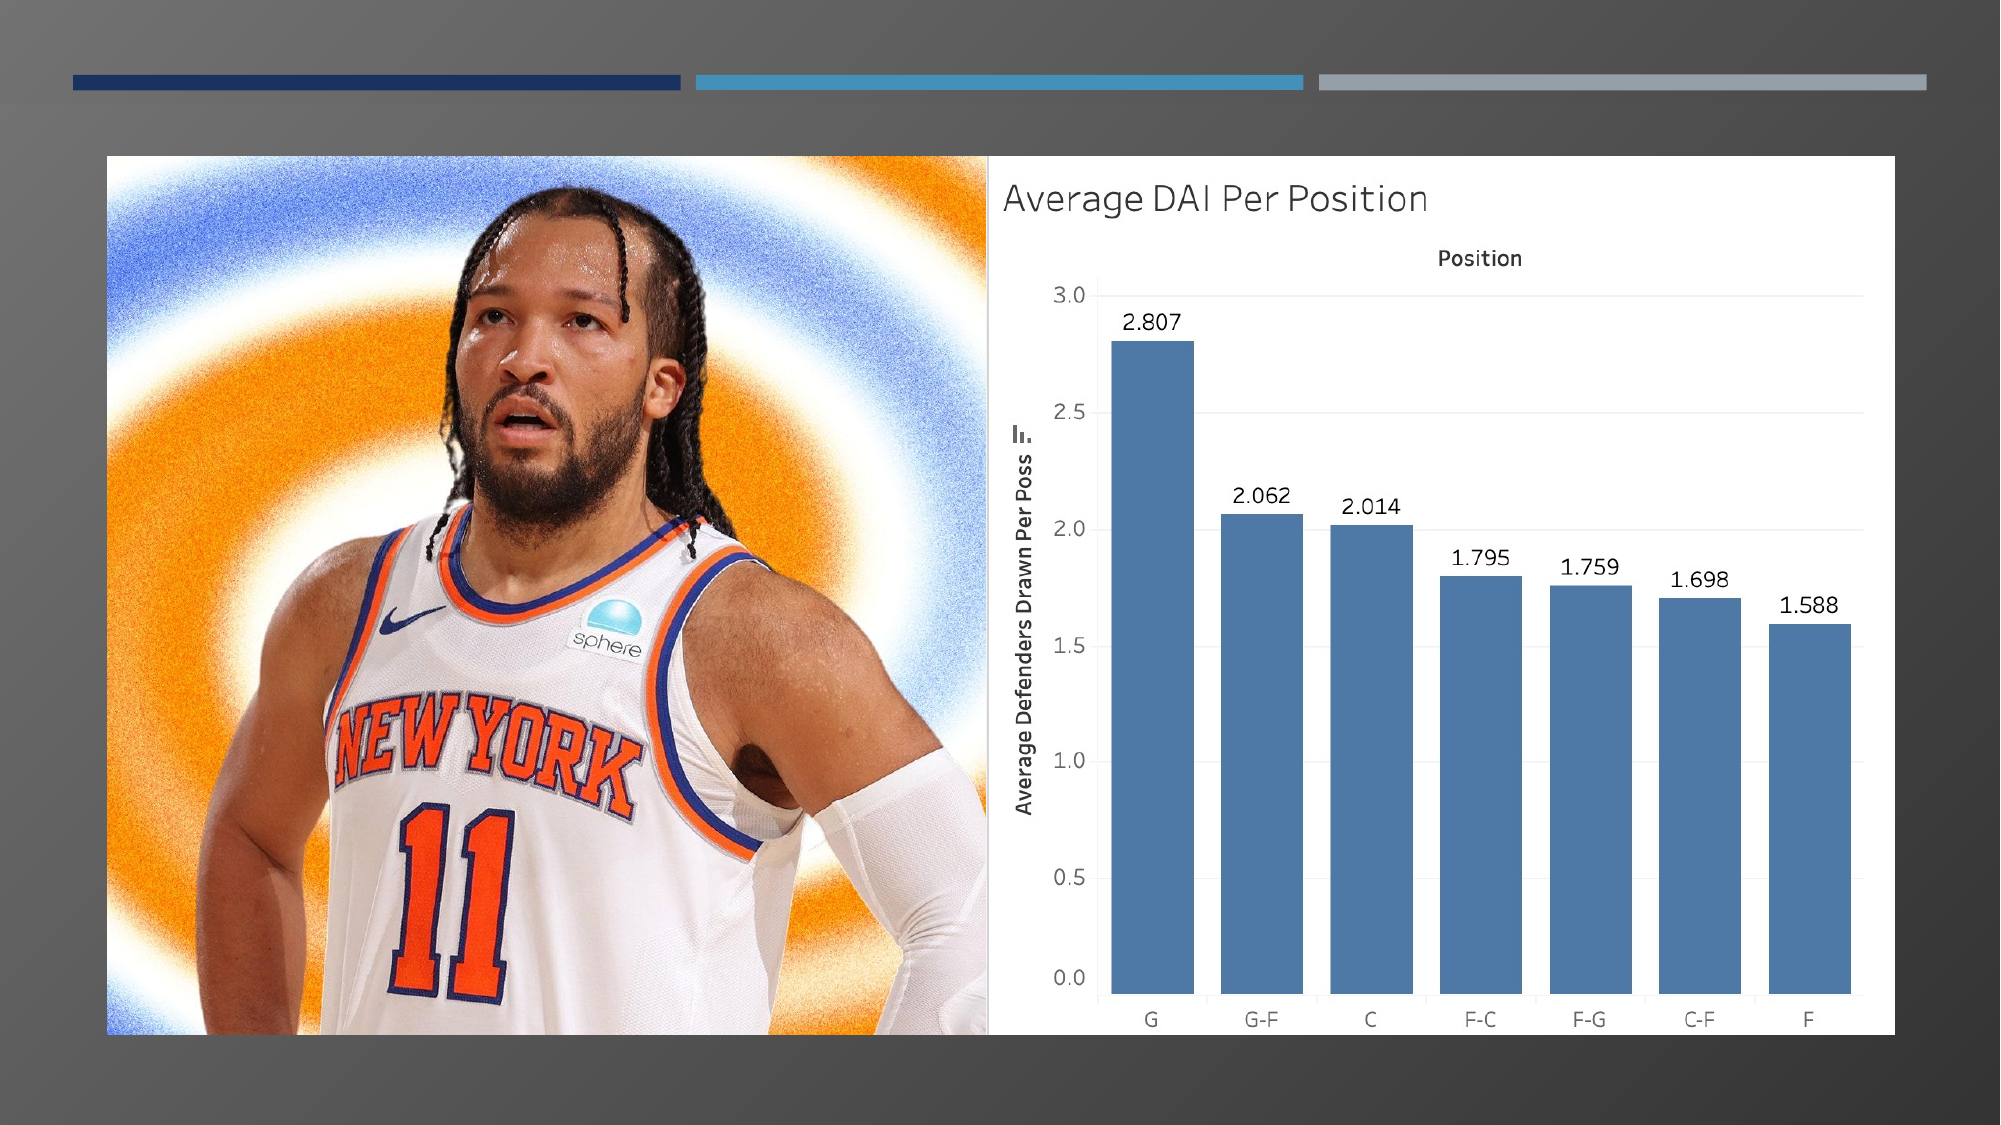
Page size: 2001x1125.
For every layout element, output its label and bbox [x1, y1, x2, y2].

picture [107, 156, 1895, 1035]
text_box [0, 104, 2000, 1125]
